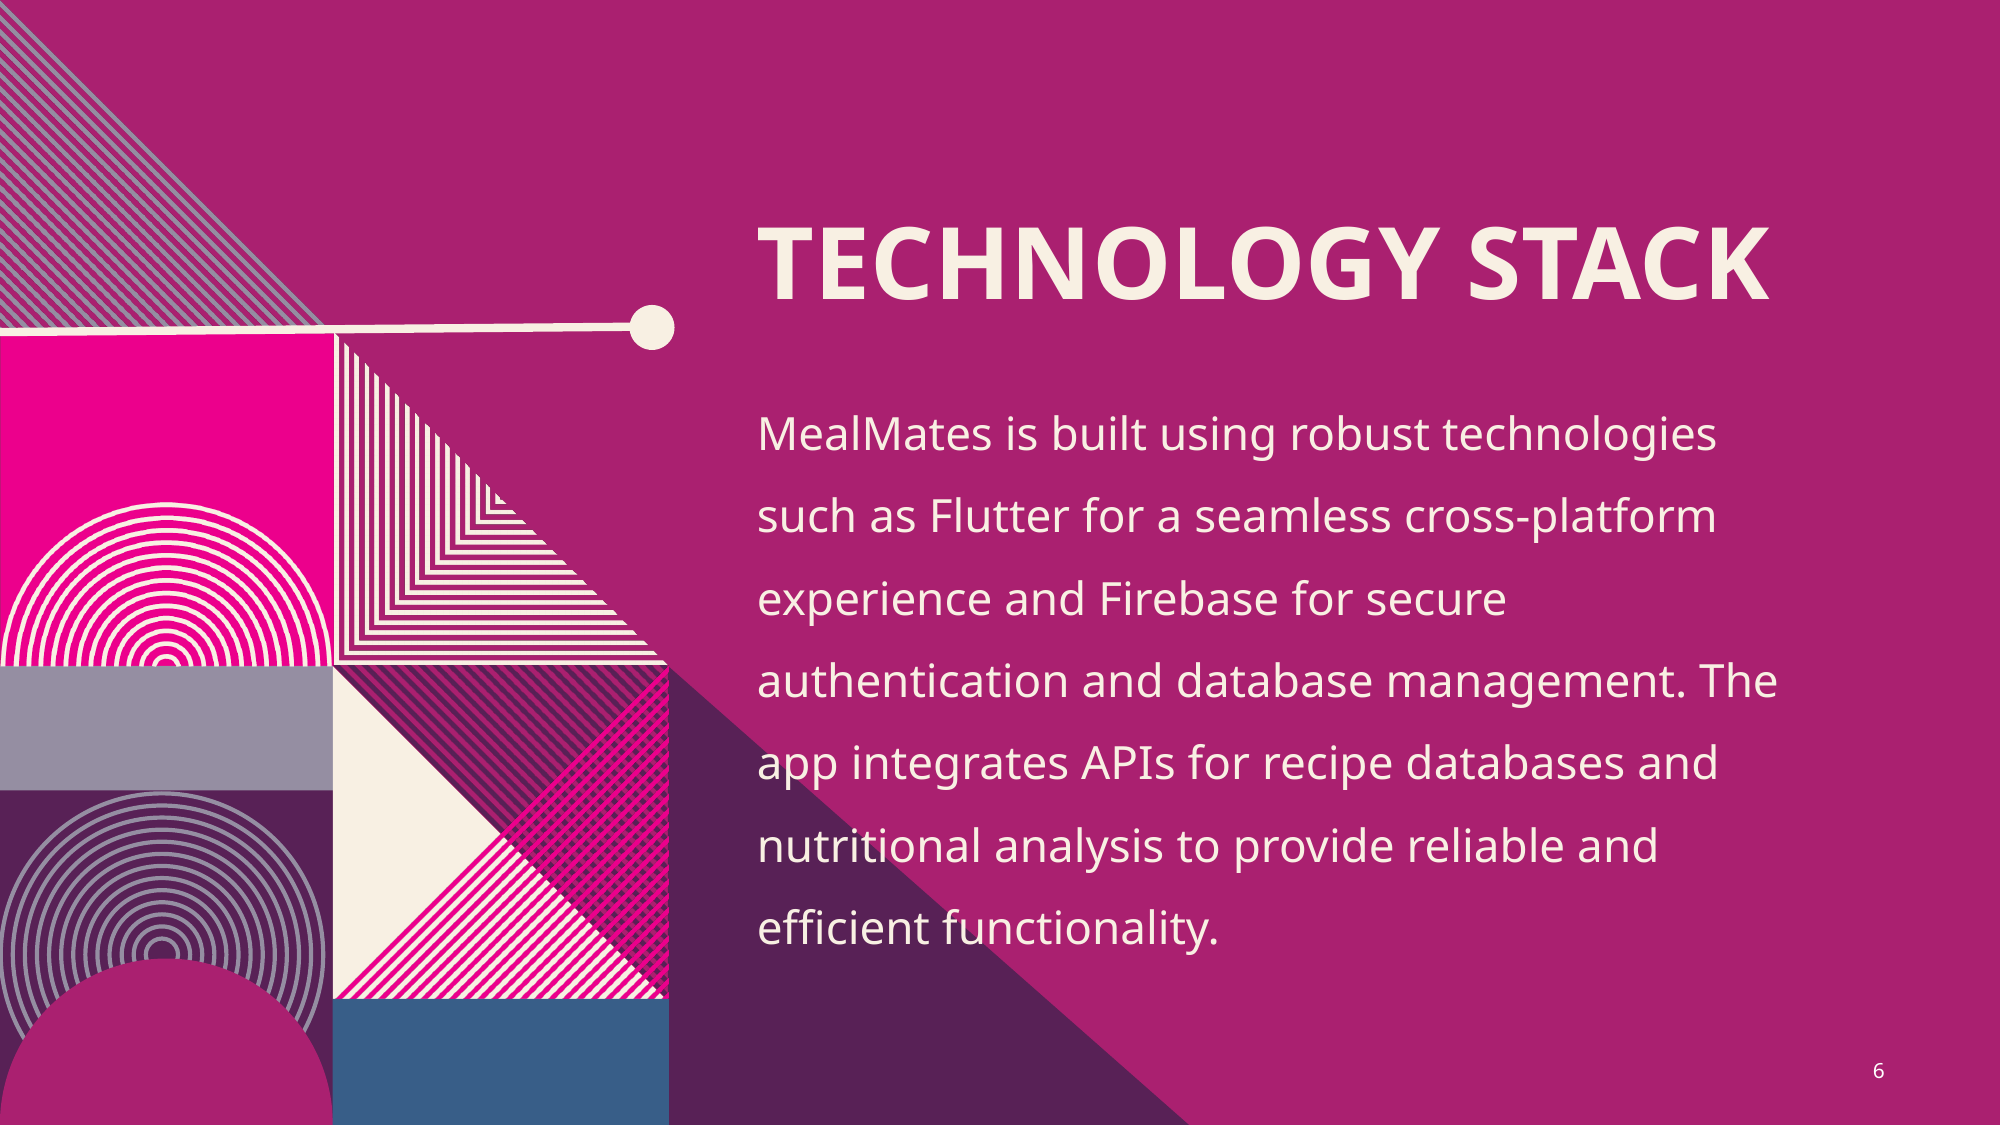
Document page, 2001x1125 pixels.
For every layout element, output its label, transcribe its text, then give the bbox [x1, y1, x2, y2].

picture [333, 332, 669, 998]
title Technology stack [741, 100, 1800, 329]
slide_number 6 [1824, 1042, 1900, 1102]
picture [0, 502, 332, 667]
subtitle MealMates is built using robust technologies such as Flutter for a seamless cross-platform experience and Firebase for secure authentication and database management. The app integrates APIs for recipe databases and nutritional analysis to provide reliable and efficient functionality. [741, 369, 1800, 539]
picture [0, 0, 333, 327]
